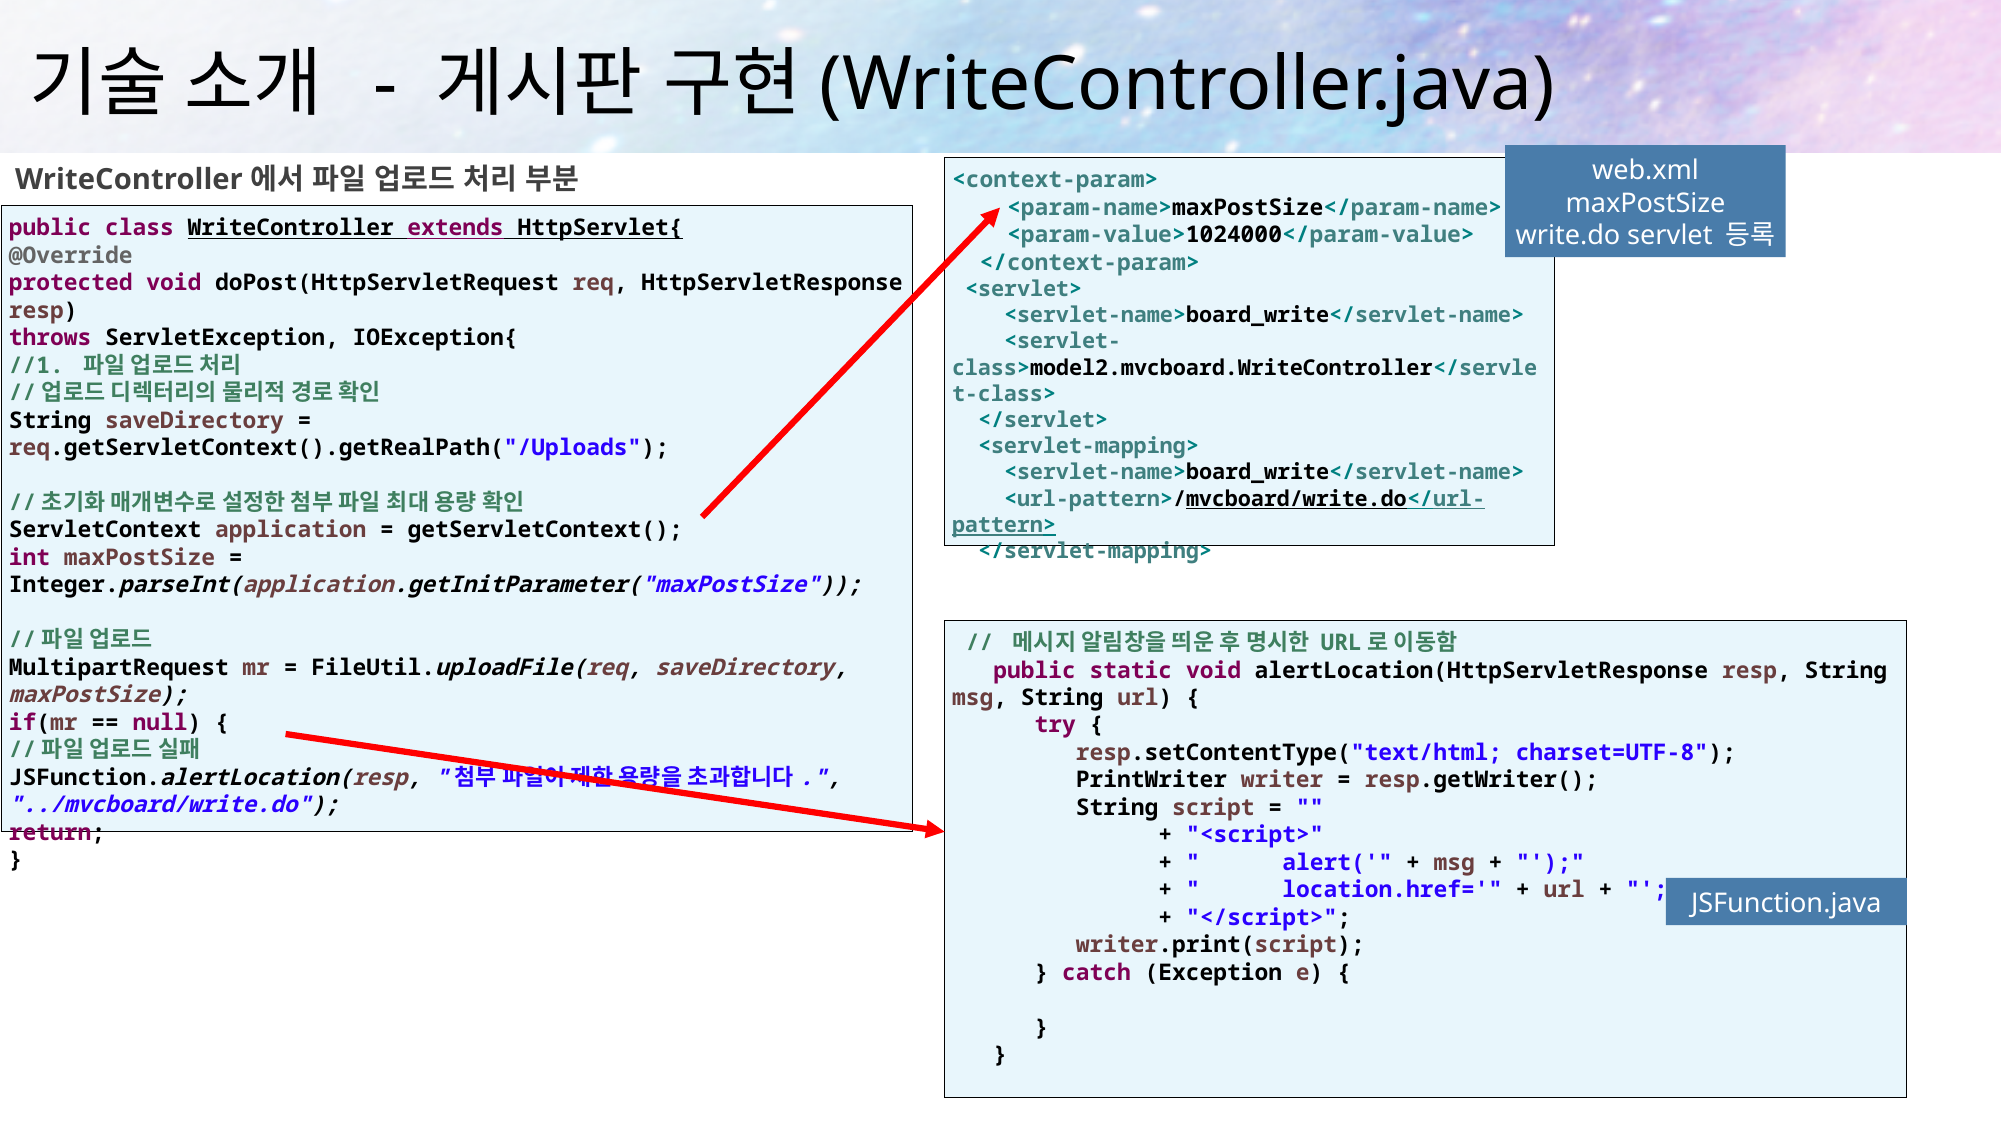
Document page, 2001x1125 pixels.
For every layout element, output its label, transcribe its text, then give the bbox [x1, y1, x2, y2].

text_box // 메시지 알림창을 띄운 후 명시한 URL로 이동함 public static void alertLocation(HttpServletResponse resp, String msg, String url) { try { resp.setContentType("text/html; charset=UTF-8"); PrintWriter writer = resp.getWriter(); String script = "" + "<script>" + " alert('" + msg + "');" + " location.href='" + url + "';" + "</script>"; writer.print(script); } catch (Exception e) { } } [944, 620, 1907, 1098]
text_box web.xml maxPostSize write.do servlet 등록 [1505, 154, 1786, 258]
text_box public class WriteController extends HttpServlet{ @Override protected void doPost(HttpServletRequest req, HttpServletResponse resp) throws ServletException, IOException{ //1. 파일 업로드 처리 //업로드 디렉터리의 물리적 경로 확인 String saveDirectory = req.getServletContext().getRealPath("/Uploads"); //초기화 매개변수로 설정한 첨부 파일 최대 용량 확인 ServletContext application = getServletContext(); int maxPostSize = Integer.parseInt(application.getInitParameter("maxPostSize")); //파일 업로드 MultipartRequest mr = FileUtil.uploadFile(req, saveDirectory, maxPostSize); if(mr == null) { //파일 업로드 실패 JSFunction.alertLocation(resp, "첨부 파일이 제한 용량을 초과합니다.", "../mvcboard/write.do"); return; } [1, 205, 913, 832]
text_box <context-param> <param-name>maxPostSize</param-name> <param-value>1024000</param-value> </context-param> <servlet> <servlet-name>board_write</servlet-name> <servlet-class>model2.mvcboard.WriteController</servlet-class> </servlet> <servlet-mapping> <servlet-name>board_write</servlet-name> <url-pattern>/mvcboard/write.do</url-pattern> </servlet-mapping> [944, 394, 1555, 546]
text_box JSFunction.java [1665, 877, 1907, 926]
picture [0, 0, 2001, 154]
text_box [285, 733, 945, 832]
text_box WriteController에서 파일 업로드 처리 부분 [7, 157, 1987, 394]
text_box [701, 207, 1001, 518]
